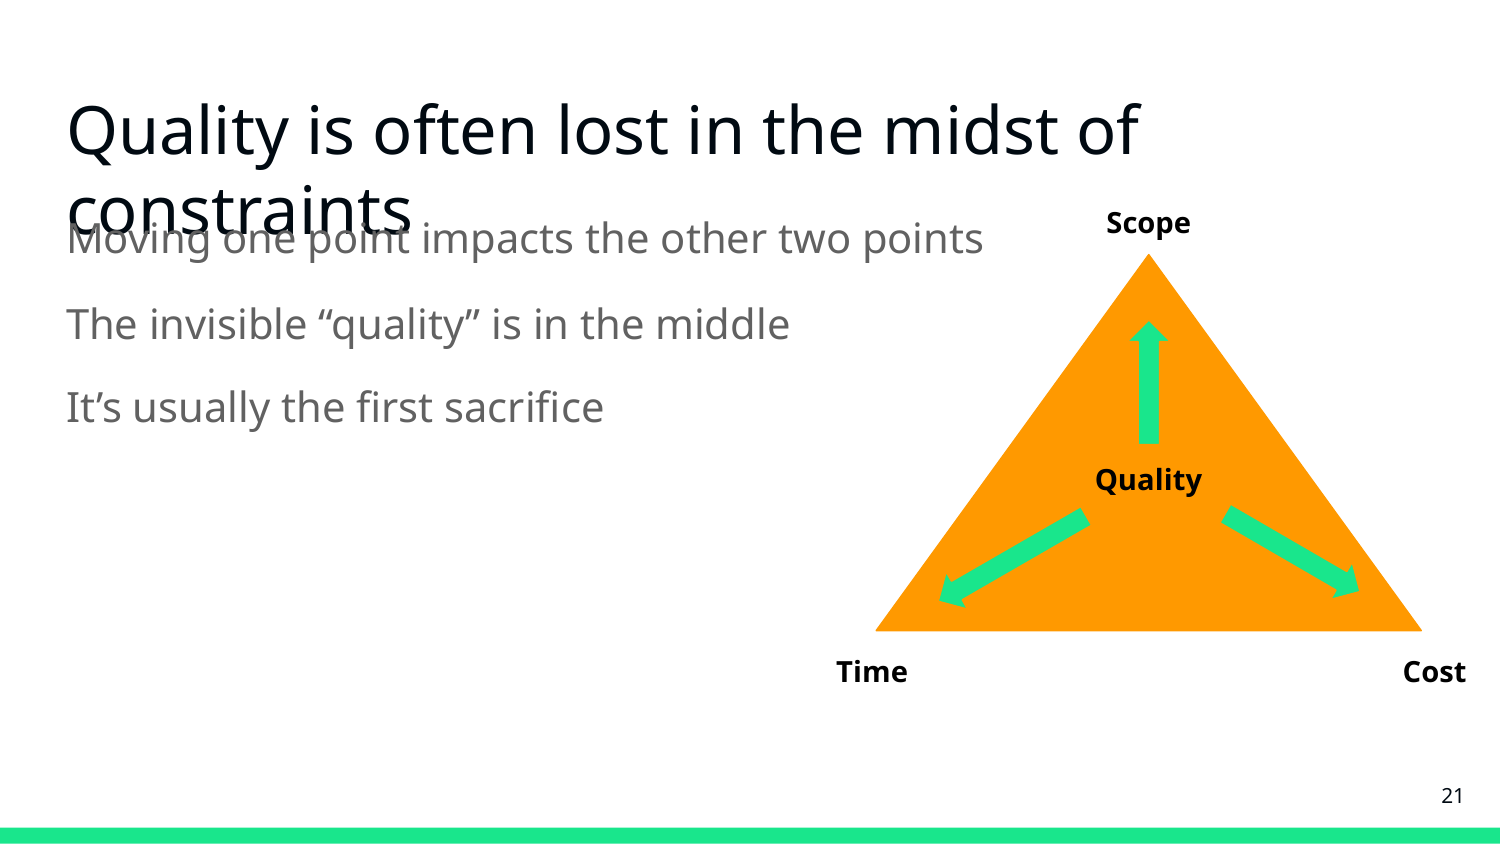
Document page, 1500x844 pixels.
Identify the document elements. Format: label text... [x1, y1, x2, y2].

list Moving one point impacts the other two points [51, 189, 1010, 581]
text_box [1219, 504, 1361, 600]
text_box [938, 506, 1092, 610]
text_box [1127, 319, 1171, 445]
slide_number ‹#› [1389, 764, 1480, 830]
title Quality is often lost in the midst of constraints [51, 72, 1449, 167]
text_box [876, 254, 1422, 631]
list The invisible “quality” is in the middle It’s usually the first sacrifice [51, 275, 817, 668]
text_box Time [816, 638, 928, 704]
text_box Quality [1064, 446, 1233, 512]
text_box Scope [1083, 188, 1214, 254]
text_box Cost [1379, 638, 1491, 704]
